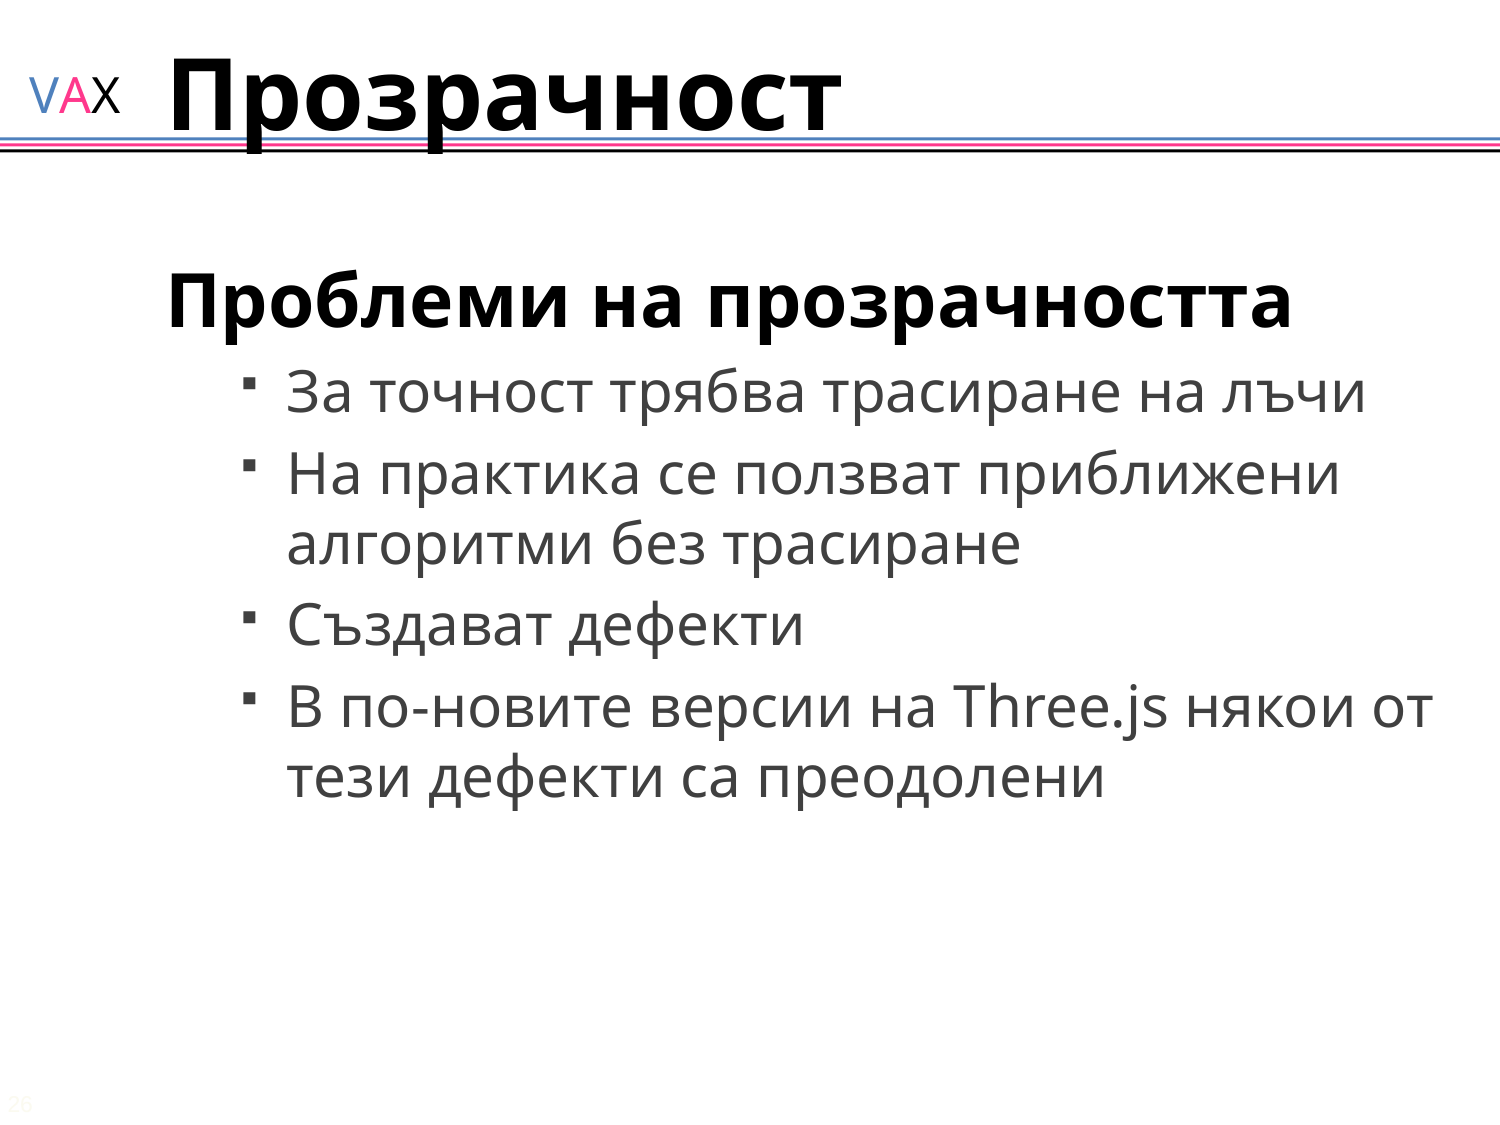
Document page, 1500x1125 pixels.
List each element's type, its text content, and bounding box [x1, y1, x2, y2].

title Прозрачност [0, 37, 1500, 144]
list Проблеми на прозрачността За точност трябва трасиране на лъчи На практика се ползват приближени алгоритми без трасиране Създават дефекти В по-новите версии на Three.js някои от тези дефекти са преодолени [150, 200, 1488, 1113]
